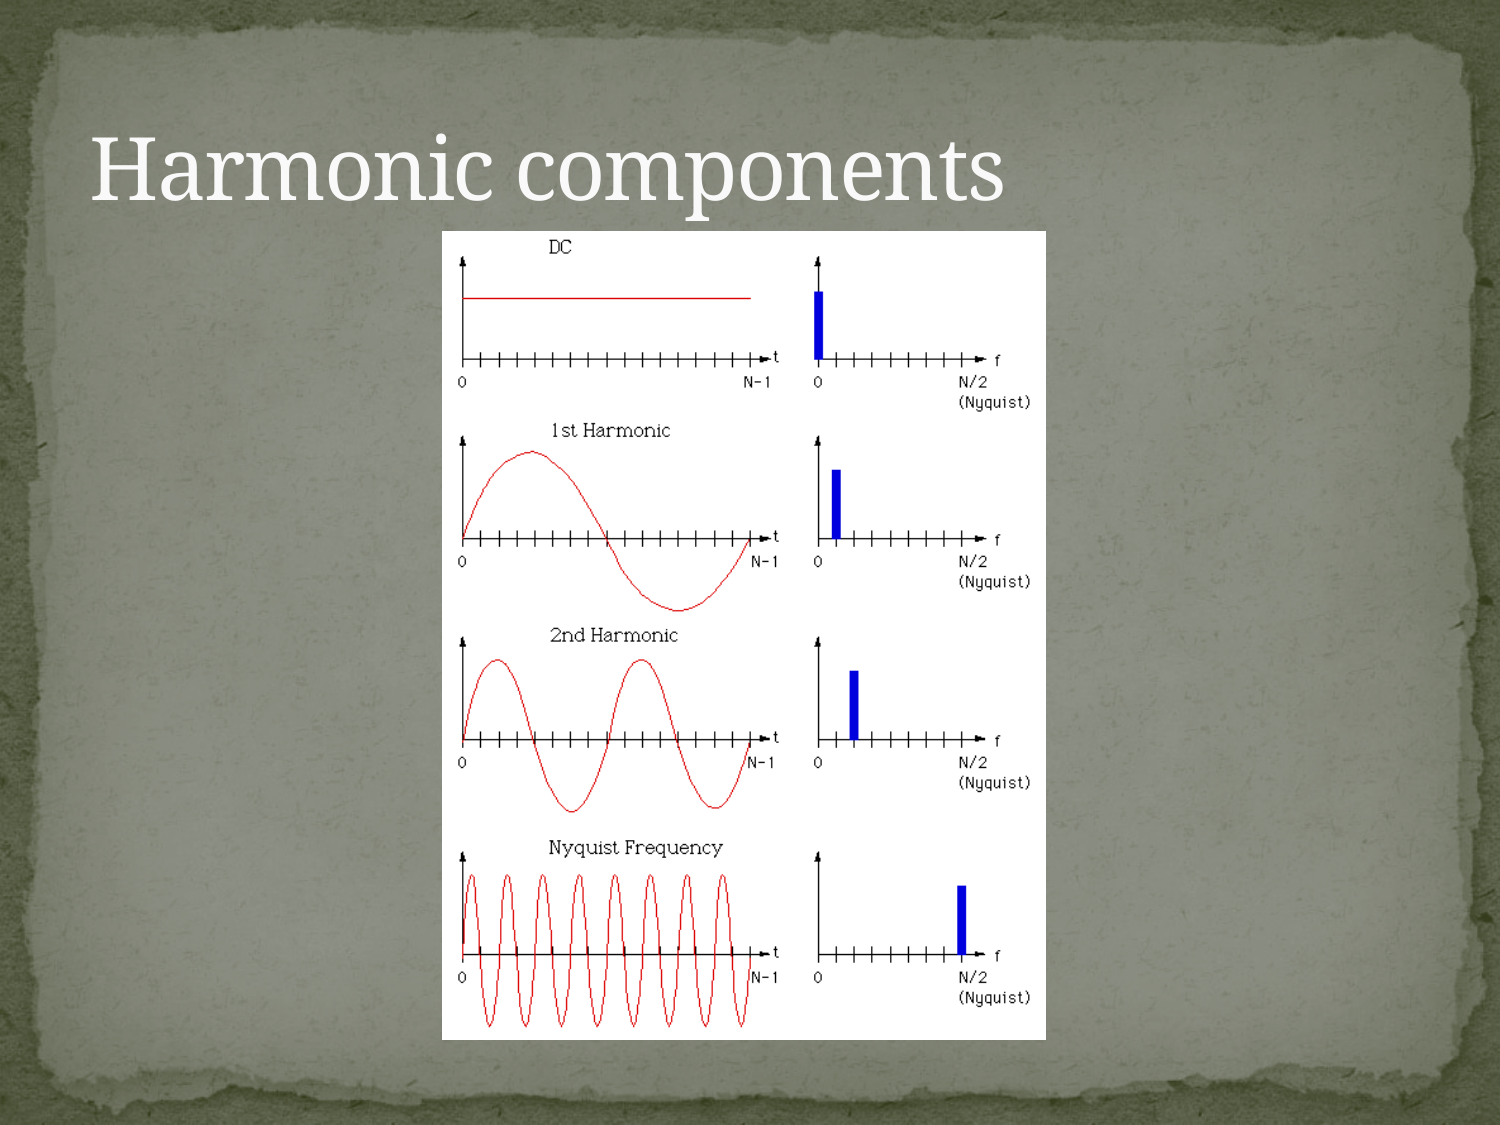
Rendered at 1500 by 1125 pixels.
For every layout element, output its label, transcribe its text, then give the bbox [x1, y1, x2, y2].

picture [442, 231, 1046, 1040]
title Harmonic components [74, 24, 1425, 225]
